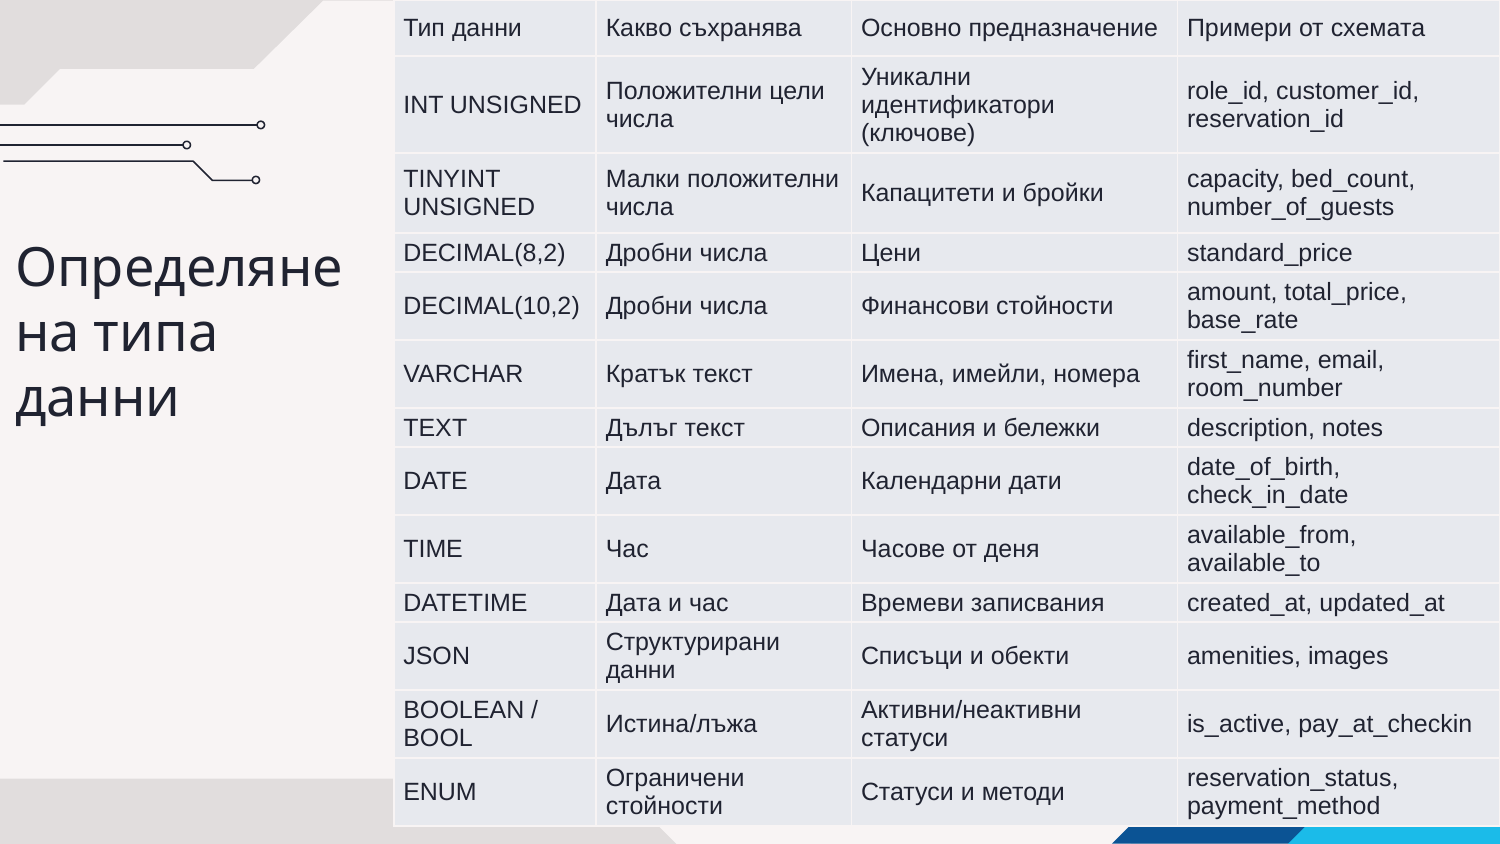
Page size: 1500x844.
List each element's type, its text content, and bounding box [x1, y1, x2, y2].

table_cell Дата и час [597, 584, 851, 621]
table_cell VARCHAR [402, 341, 595, 407]
table_cell JSON [395, 623, 595, 689]
table_header Основно предназначение [852, 1, 1177, 55]
table_cell Истина/лъжа [597, 691, 851, 757]
table_cell amenities, images [1178, 623, 1499, 689]
table_cell Ограничени стойности [597, 759, 851, 825]
table_cell description, notes [1178, 409, 1499, 446]
table_cell standard_price [1178, 234, 1499, 271]
table_cell amount, total_price, base_rate [1178, 273, 1499, 339]
table_cell Времеви записвания [852, 584, 1177, 621]
table_cell Календарни дати [852, 448, 1177, 514]
table_cell INT UNSIGNED [395, 57, 595, 152]
table_cell TEXT [395, 409, 595, 446]
table_cell Имена, имейли, номера [852, 341, 1177, 407]
table_cell first_name, email, room_number [1178, 341, 1499, 407]
table_cell Уникални идентификатори (ключове) [852, 57, 1177, 152]
table_cell available_from, available_to [1178, 516, 1499, 582]
table_cell TIME [395, 516, 595, 582]
table_cell Дробни числа [597, 273, 851, 339]
table_cell reservation_status, payment_method [1178, 759, 1499, 825]
table_header Тип данни [395, 1, 595, 55]
table_cell ENUM [395, 759, 595, 825]
table_cell Капацитети и бройки [852, 154, 1177, 232]
table_cell DECIMAL(10,2) [402, 273, 595, 339]
table_cell Часове от деня [852, 516, 1177, 582]
table_cell date_of_birth, check_in_date [1178, 448, 1499, 514]
table_cell role_id, customer_id, reservation_id [1178, 57, 1499, 152]
table_cell Описания и бележки [852, 409, 1177, 446]
table_cell Дата [597, 448, 851, 514]
table_cell BOOLEAN / BOOL [395, 691, 595, 757]
table_cell Активни/неактивни статуси [852, 691, 1177, 757]
table_cell capacity, bed_count, number_of_guests [1178, 154, 1499, 232]
table_cell Кратък текст [597, 341, 851, 407]
table_cell is_active, pay_at_checkin [1178, 691, 1499, 757]
table_header Какво съхранява [597, 1, 851, 55]
table_cell Финансови стойности [852, 273, 1177, 339]
table_cell Структурирани данни [597, 623, 851, 689]
table_cell DATE [395, 448, 595, 514]
table_cell Малки положителни числа [597, 154, 851, 232]
table_cell DATETIME [395, 584, 595, 621]
table_cell Час [597, 516, 851, 582]
table_cell Дълъг текст [597, 409, 851, 446]
table_cell Цени [852, 234, 1177, 271]
table_cell Дробни числа [597, 234, 851, 271]
title Определяне на типа данни [0, 170, 402, 443]
table_cell Списъци и обекти [852, 623, 1177, 689]
table_cell DECIMAL(8,2) [402, 234, 595, 271]
table_cell Положителни цели числа [597, 57, 851, 152]
table_cell TINYINT UNSIGNED [395, 154, 595, 232]
table_header Примери от схемата [1178, 1, 1499, 55]
table_cell created_at, updated_at [1178, 584, 1499, 621]
table_cell Статуси и методи [852, 759, 1177, 825]
